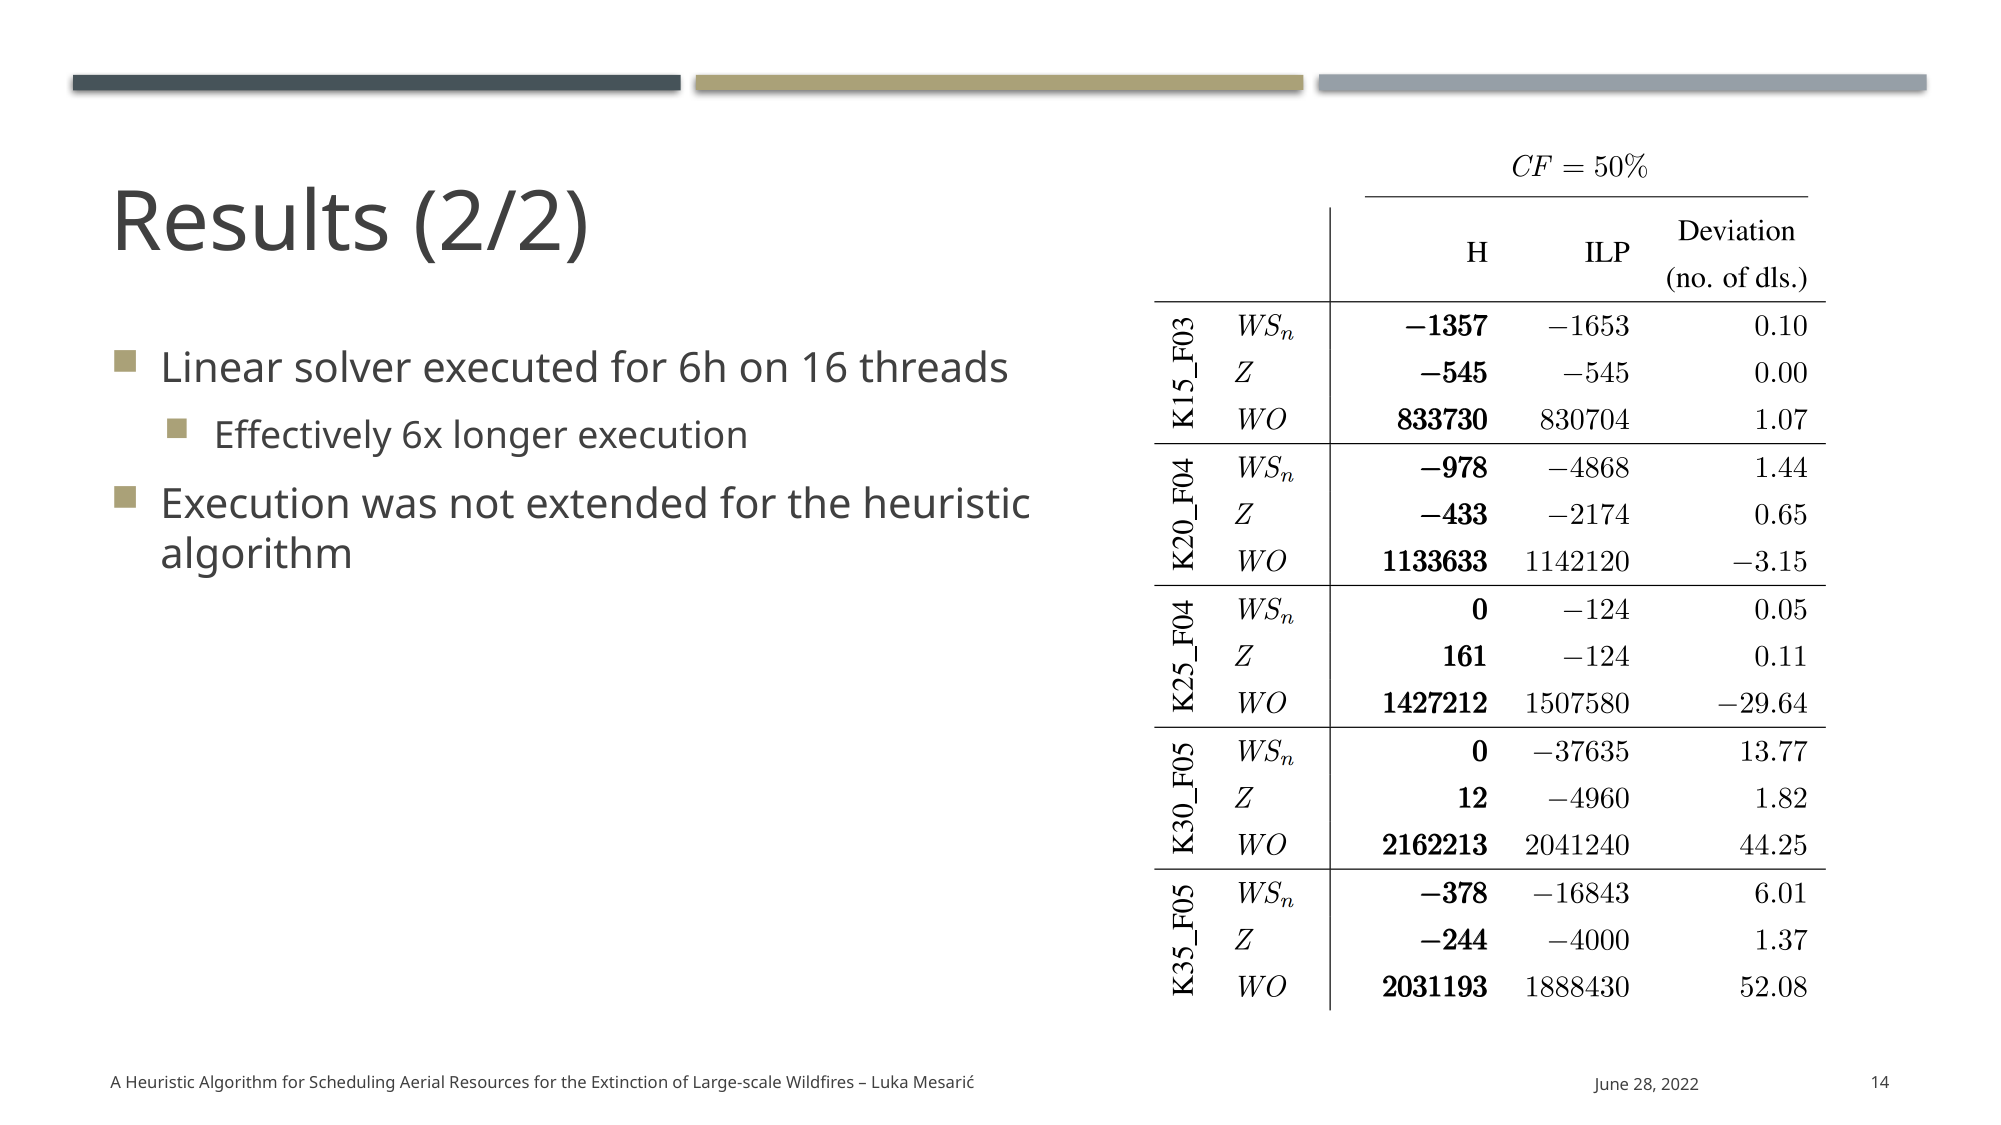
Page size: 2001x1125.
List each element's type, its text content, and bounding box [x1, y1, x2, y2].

list Linear solver executed for 6h on 16 threads Effectively 6x longer execution Execution was not extended for the heuristic algorithm [95, 333, 1050, 981]
picture [1147, 146, 1833, 1018]
title Results (2/2) [95, 115, 1905, 276]
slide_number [1247, 1053, 1715, 1114]
slide_number 14 [1732, 1053, 1905, 1114]
footer A Heuristic Algorithm for Scheduling Aerial Resources for the Extinction of Large-scale Wildfires – Luka Mesarić [95, 1053, 1230, 1114]
